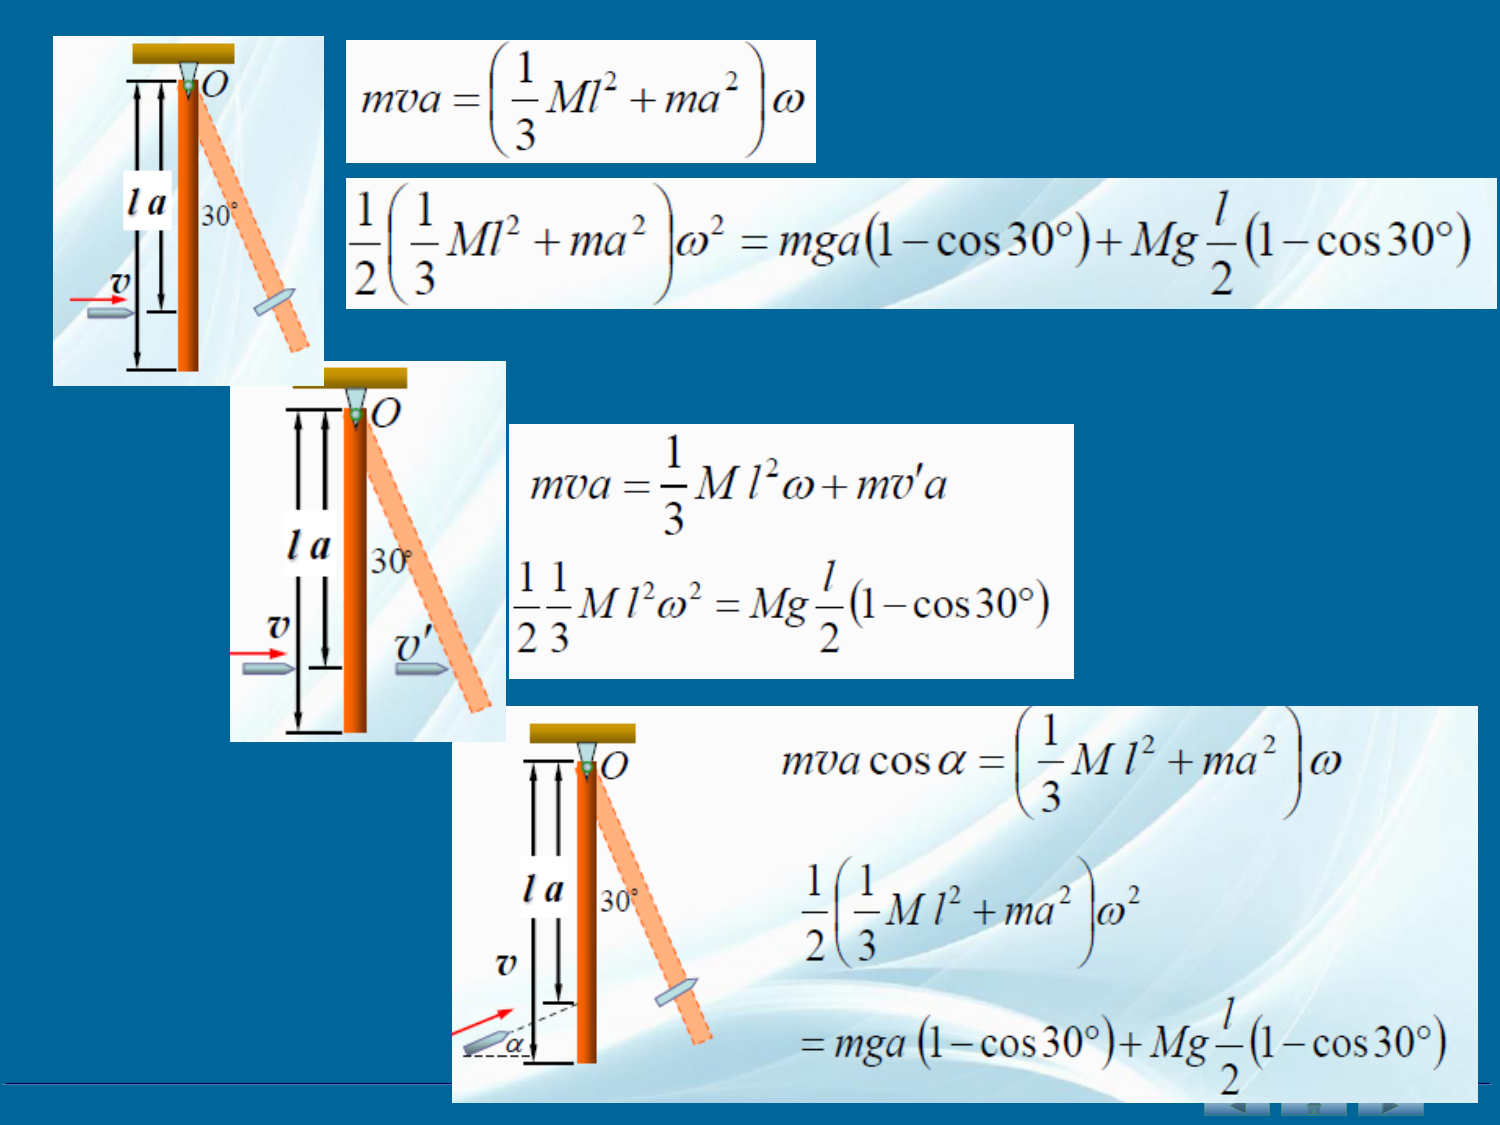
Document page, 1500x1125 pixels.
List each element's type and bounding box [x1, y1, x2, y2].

text_box [230, 393, 1074, 742]
picture [451, 707, 1479, 1103]
text_box [52, 36, 1497, 386]
